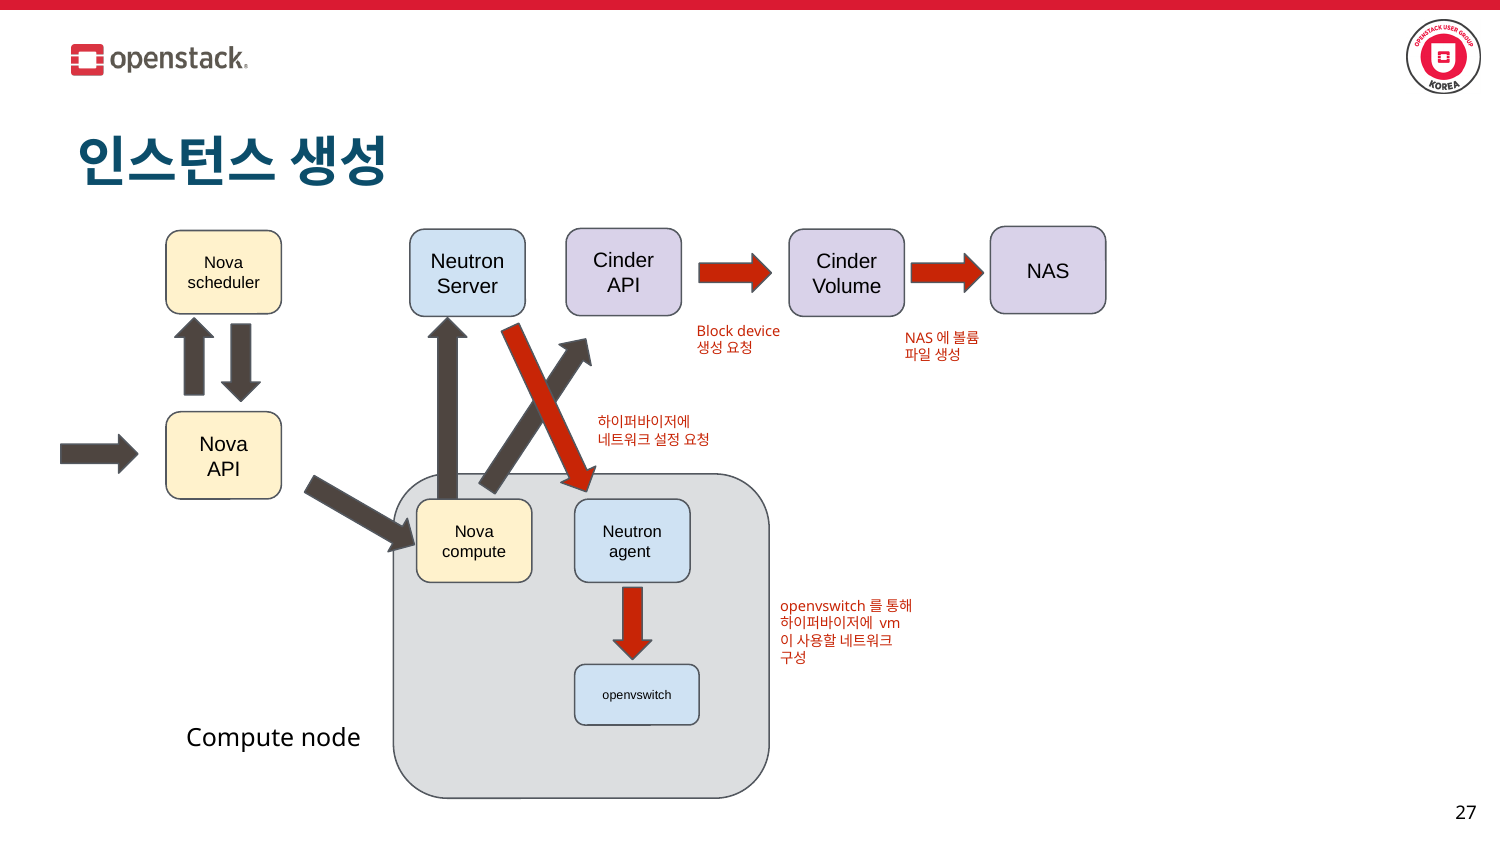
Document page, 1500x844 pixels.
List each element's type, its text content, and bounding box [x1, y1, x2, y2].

text_box Nova scheduler [166, 230, 282, 314]
text_box [699, 253, 772, 293]
text_box [393, 473, 770, 799]
text_box [478, 401, 543, 494]
text_box [501, 323, 596, 492]
text_box [60, 434, 138, 474]
text_box [613, 587, 652, 660]
text_box Compute node [170, 706, 390, 767]
picture [1406, 19, 1481, 94]
text_box Cinder Volume [789, 229, 905, 317]
text_box [546, 338, 592, 402]
text_box [304, 475, 415, 552]
text_box [428, 317, 467, 500]
picture [71, 44, 248, 76]
text_box Nova compute [416, 499, 532, 583]
text_box [221, 324, 261, 402]
text_box NAS [990, 226, 1106, 314]
text_box Neutron Server [409, 229, 526, 317]
slide_number ‹#› [1452, 797, 1481, 827]
text_box Neutron agent [574, 499, 691, 583]
text_box Block device 생성 요청 [681, 306, 797, 372]
text_box Cinder API [566, 228, 682, 316]
text_box Nova API [166, 411, 282, 500]
text_box NAS에 볼륨 파일 생성 [889, 313, 1006, 379]
text_box [174, 317, 214, 395]
text_box [911, 253, 984, 293]
title 인스턴스 생성 [71, 110, 1220, 198]
text_box openvswitch를 통해 하이퍼바이저에 vm이 사용할 네트워크 구성 [765, 581, 929, 682]
text_box openvswitch [574, 664, 700, 726]
text_box 하이퍼바이저에 네트워크 설정 요청 [582, 398, 746, 464]
